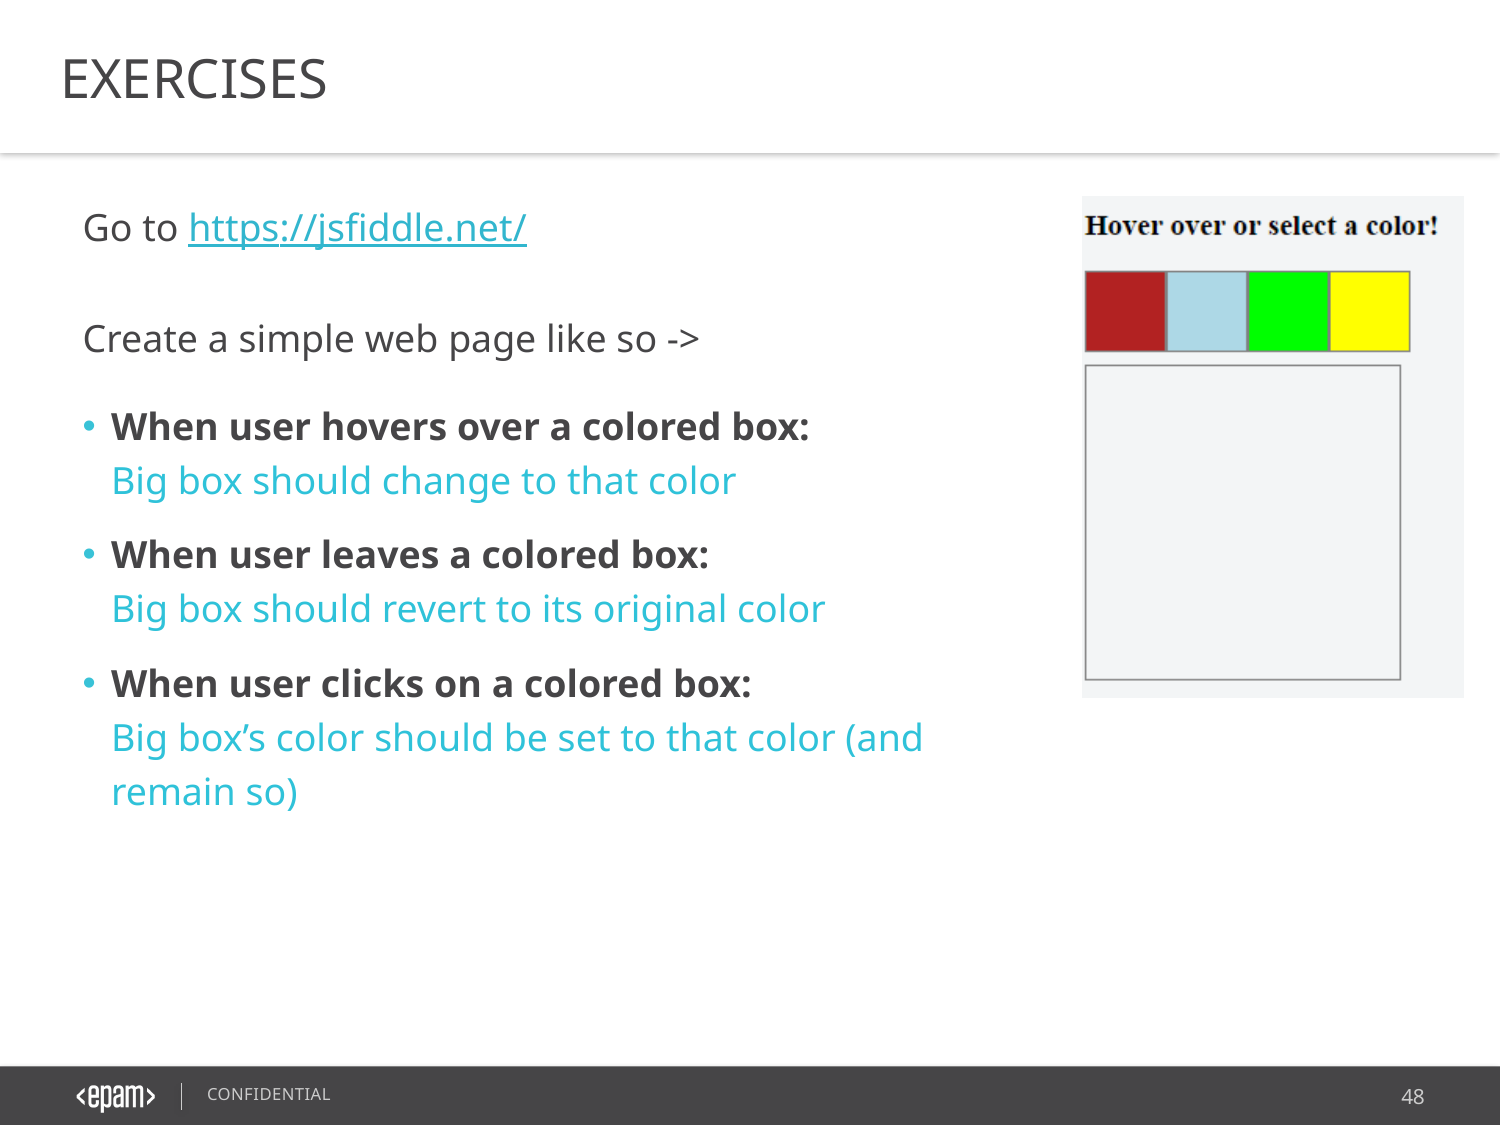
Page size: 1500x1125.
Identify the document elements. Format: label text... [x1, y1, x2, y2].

text_box When user hovers over a colored box: Big box should change to that color When user leaves a colored box: Big box should revert to its original color When user clicks on a colored box: Big box’s color should be set to that color (and remain so) [67, 386, 1057, 1125]
picture [1082, 196, 1464, 699]
list Go to https://jsfiddle.net/ Create a simple web page like so -> [67, 196, 1080, 368]
list EXERCISES [0, 0, 1500, 153]
